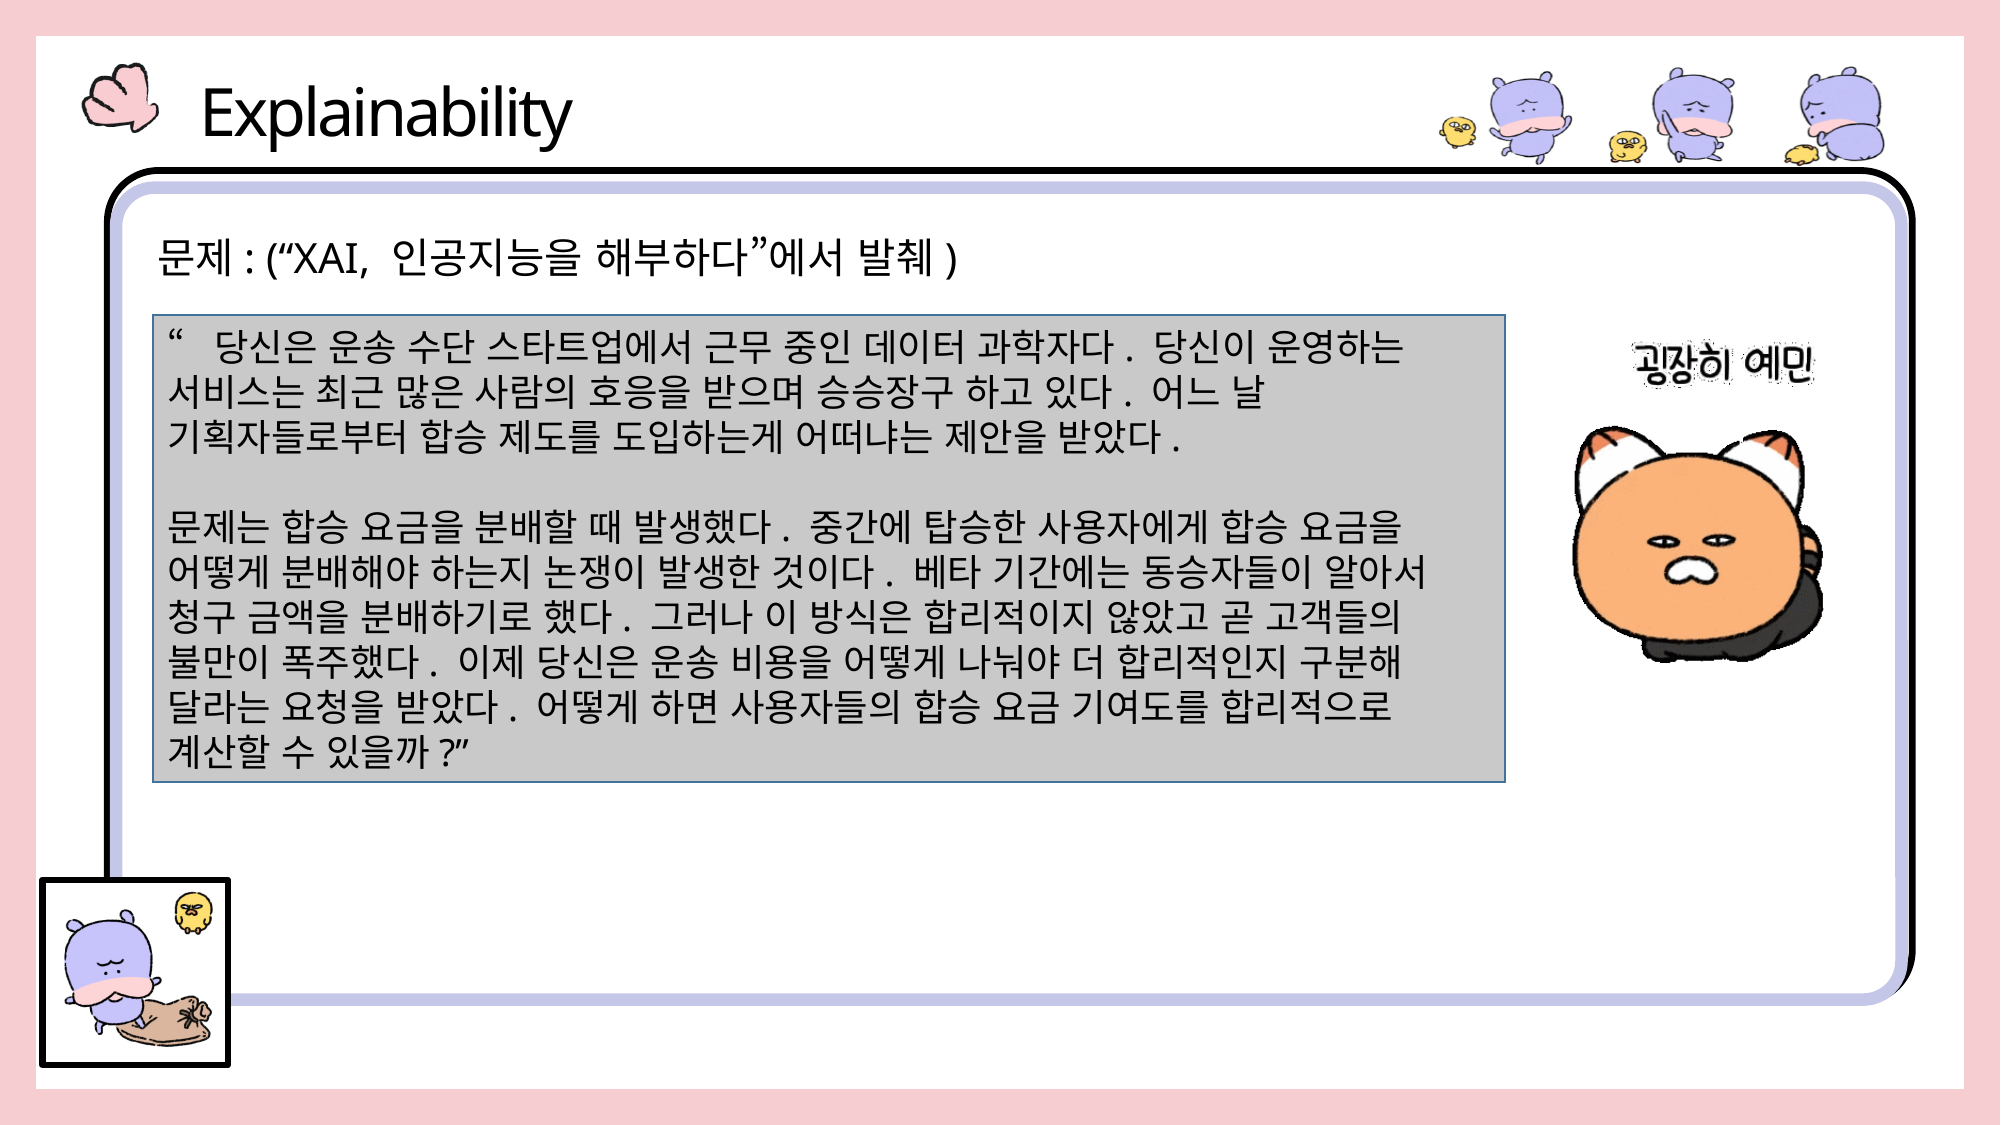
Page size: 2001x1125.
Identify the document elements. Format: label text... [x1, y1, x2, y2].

text_box “당신은 운송 수단 스타트업에서 근무 중인 데이터 과학자다. 당신이 운영하는 서비스는 최근 많은 사람의 호응을 받으며 승승장구 하고 있다. 어느 날 기획자들로부터 합승 제도를 도입하는게 어떠냐는 제안을 받았다. 문제는 합승 요금을 분배할 때 발생했다. 중간에 탑승한 사용자에게 합승 요금을 어떻게 분배해야 하는지 논쟁이 발생한 것이다. 베타 기간에는 동승자들이 알아서 청구 금액을 분배하기로 했다. 그러나 이 방식은 합리적이지 않았고 곧 고객들의 불만이 폭주했다. 이제 당신은 운송 비용을 어떻게 나눠야 더 합리적인지 구분해 달라는 요청을 받았다. 어떻게 하면 사용자들의 합승 요금 기여도를 합리적으로 계산할 수 있을까?” [152, 314, 1506, 783]
picture [45, 882, 225, 1063]
text_box [106, 169, 1914, 877]
list 문제: (“XAI, 인공지능을 해부하다”에서 발췌) [142, 230, 1553, 867]
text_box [1435, 61, 1885, 171]
picture [1535, 323, 1919, 708]
text_box [16, 16, 1984, 1109]
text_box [81, 62, 883, 159]
text_box [115, 186, 1903, 1001]
text_box [231, 708, 1914, 1003]
